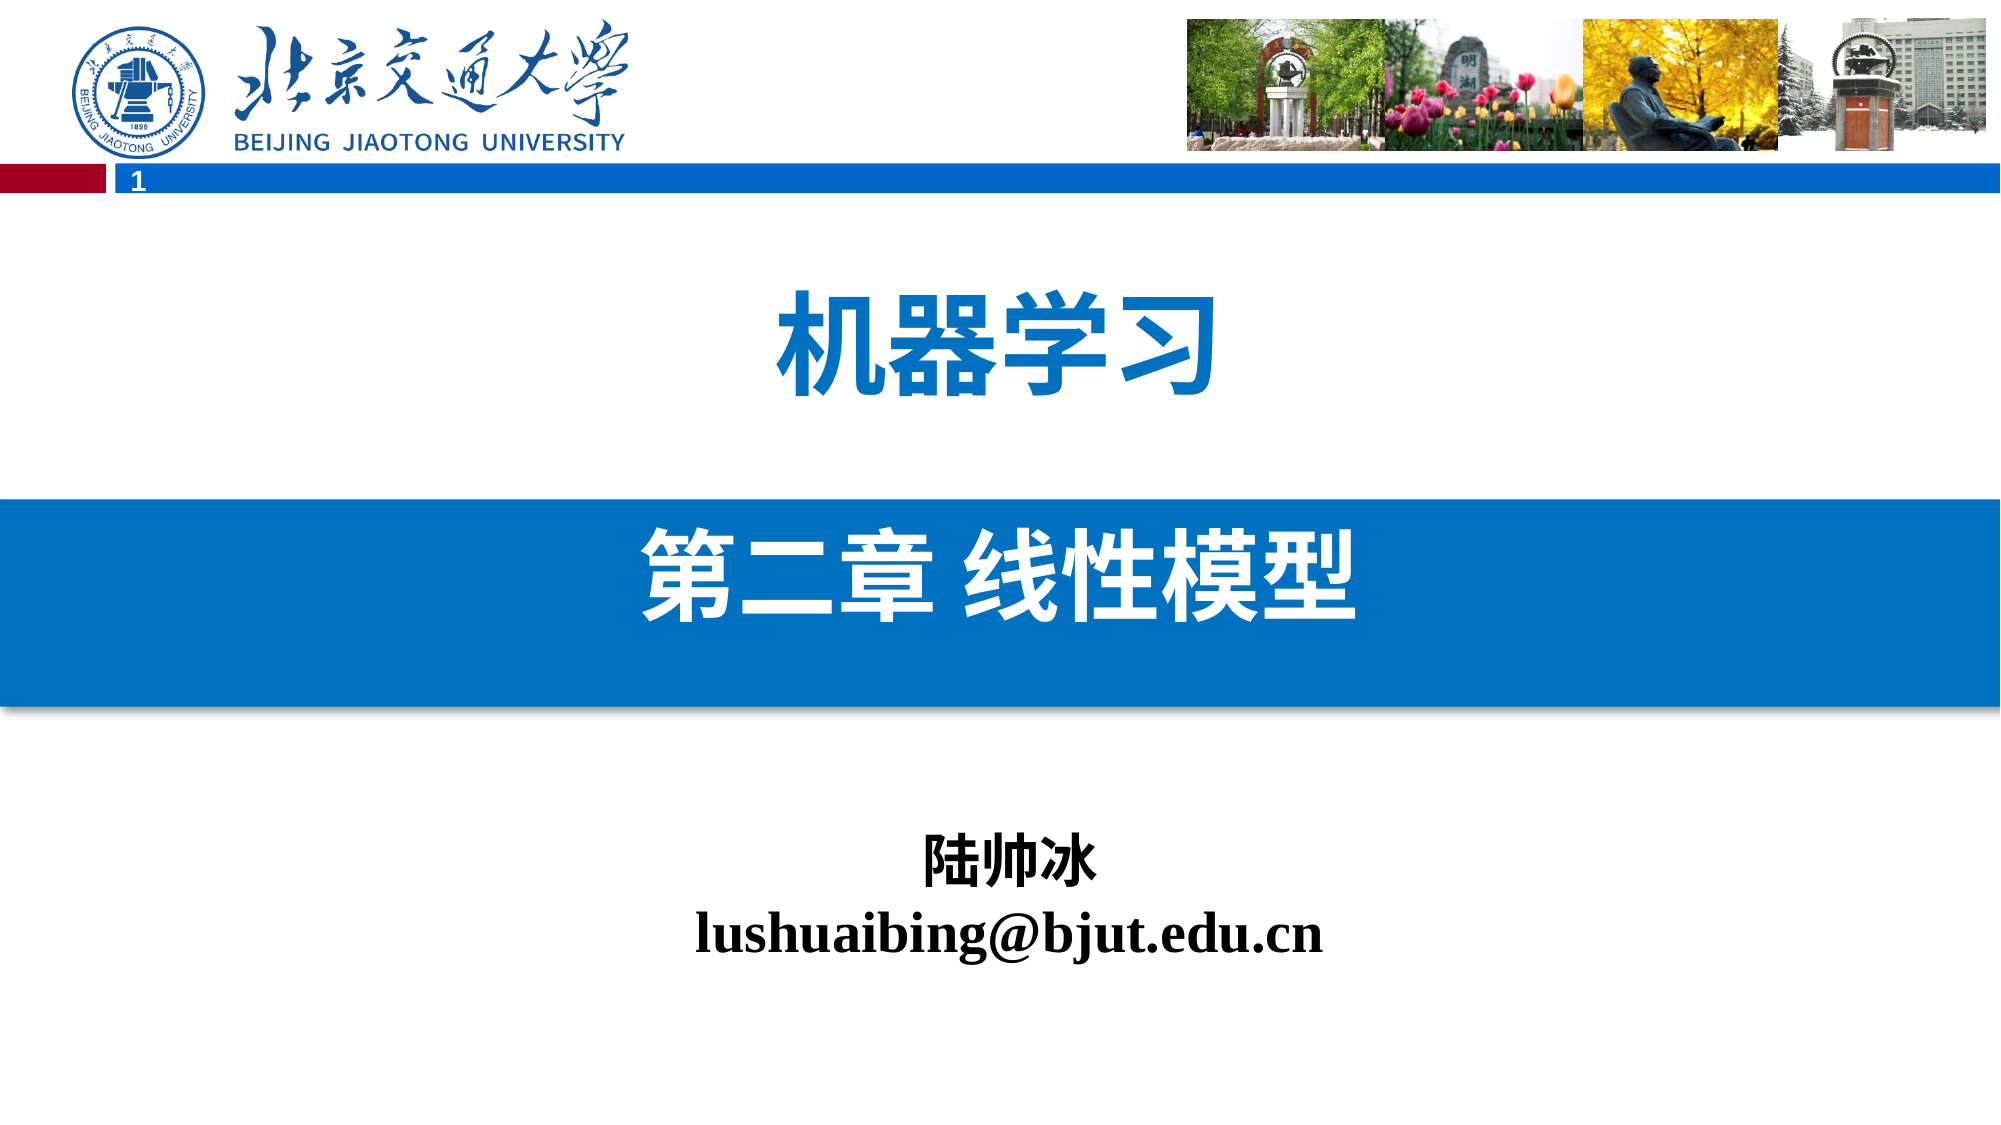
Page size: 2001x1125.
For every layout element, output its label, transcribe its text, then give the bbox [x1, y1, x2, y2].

picture [72, 19, 628, 159]
title 第二章 线性模型 [0, 499, 2000, 707]
picture [1187, 18, 1986, 151]
text_box 机器学习 [494, 266, 1505, 417]
text_box 陆帅冰 lushuaibing@bjut.edu.cn [593, 817, 1427, 972]
